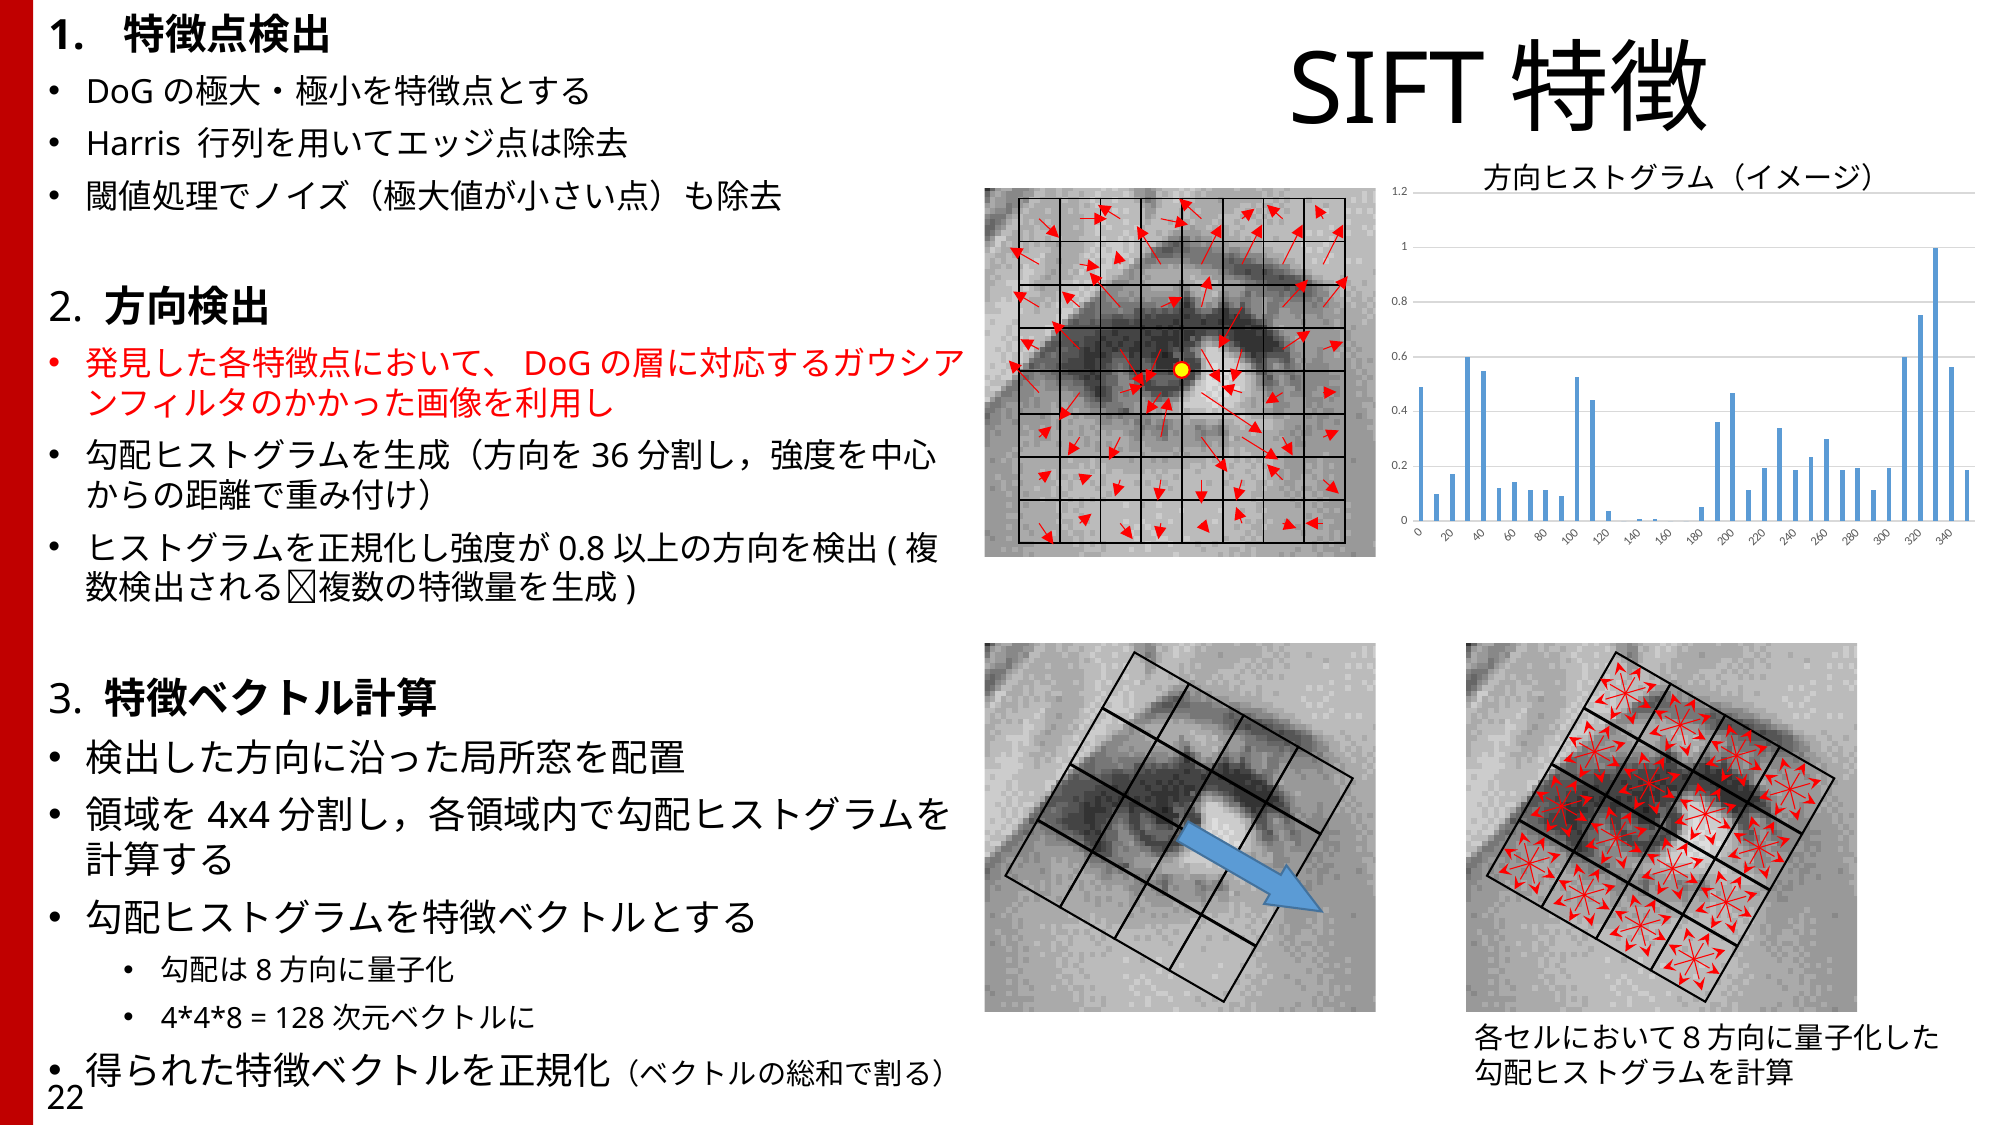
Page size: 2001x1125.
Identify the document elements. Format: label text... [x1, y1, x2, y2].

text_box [1282, 330, 1311, 350]
slide_number 22 [31, 1064, 482, 1125]
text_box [1039, 470, 1052, 480]
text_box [1039, 218, 1060, 238]
picture [984, 643, 1376, 1012]
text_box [1079, 513, 1092, 524]
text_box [1675, 783, 1735, 845]
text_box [1097, 204, 1121, 219]
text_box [1559, 837, 1586, 864]
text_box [1282, 224, 1303, 265]
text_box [1265, 392, 1283, 404]
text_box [1679, 756, 1706, 783]
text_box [1266, 464, 1283, 480]
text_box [1160, 218, 1189, 225]
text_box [1067, 437, 1080, 456]
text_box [1282, 279, 1308, 308]
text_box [1221, 386, 1243, 393]
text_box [1114, 479, 1121, 497]
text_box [1120, 385, 1143, 393]
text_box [1531, 894, 1610, 954]
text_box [1179, 198, 1202, 219]
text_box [1061, 291, 1080, 308]
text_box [1058, 392, 1080, 421]
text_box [1236, 479, 1243, 501]
text_box 方向ヒストグラム（イメージ） [1468, 152, 1907, 178]
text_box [1136, 226, 1161, 265]
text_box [1108, 437, 1121, 461]
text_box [1039, 523, 1054, 545]
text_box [1201, 349, 1221, 383]
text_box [1710, 700, 1790, 759]
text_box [1532, 776, 1591, 837]
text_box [1008, 360, 1040, 393]
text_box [1039, 426, 1052, 438]
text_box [1696, 871, 1756, 933]
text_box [1323, 341, 1344, 350]
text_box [1650, 694, 1710, 756]
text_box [1323, 276, 1348, 308]
picture [1465, 643, 1858, 1012]
chart [1379, 178, 1987, 557]
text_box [1664, 929, 1724, 990]
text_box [1232, 349, 1243, 382]
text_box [1282, 437, 1293, 456]
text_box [1702, 845, 1729, 871]
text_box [1201, 437, 1228, 473]
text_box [1120, 349, 1144, 386]
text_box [1242, 224, 1263, 265]
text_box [1201, 224, 1222, 265]
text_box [1009, 247, 1040, 265]
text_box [1735, 786, 1760, 817]
picture [984, 188, 1376, 557]
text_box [1315, 204, 1324, 219]
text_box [1531, 700, 1596, 833]
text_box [1591, 782, 1619, 807]
title SIFT特徴 [1273, 31, 1834, 152]
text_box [1020, 339, 1040, 350]
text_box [1596, 663, 1655, 724]
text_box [1619, 753, 1679, 814]
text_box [1051, 321, 1080, 350]
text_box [1241, 437, 1279, 460]
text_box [1201, 523, 1210, 533]
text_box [1586, 807, 1646, 868]
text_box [1146, 349, 1161, 383]
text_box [1323, 430, 1339, 438]
list 特徴点検出 DoGの極大・極小を特徴点とする Harris 行列を用いてエッジ点は除去 閾値処理でノイズ（極大値が小さい点）も除去 2. 方向検出 発見した各特徴点において、DoGの層に対応するガウシアンフィルタのかかった画像を利用し 勾配ヒストグラムを生成（方向を36分割し，強度を中心からの距離で重み付け） ヒストグラムを正規化し強度が0.8以上の方向を検出(複数検出される複数の特徴量を生成) 3. 特徴ベクトル計算 検出した方向に沿った局所窓を配置 領域を4x4分割し，各領域内で勾配ヒストグラムを計算する 勾配ヒストグラムを特徴ベクトルとする 勾配は8方向に量子化 4*4*8 = 128次元ベクトルに 得られた特徴ベクトルを正規化（ベクトルの総和で割る） [33, 0, 983, 1125]
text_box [1050, 700, 1309, 954]
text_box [1760, 759, 1820, 820]
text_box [1323, 224, 1344, 265]
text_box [1160, 397, 1169, 438]
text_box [1610, 895, 1670, 956]
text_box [1120, 523, 1133, 540]
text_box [1500, 833, 1559, 894]
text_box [1236, 506, 1243, 524]
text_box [1323, 479, 1339, 494]
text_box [1266, 204, 1283, 219]
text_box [1706, 725, 1766, 786]
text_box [1282, 523, 1297, 529]
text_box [1724, 820, 1790, 954]
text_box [1079, 475, 1093, 480]
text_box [1565, 721, 1624, 782]
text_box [1089, 272, 1121, 308]
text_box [1160, 297, 1183, 308]
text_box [1624, 724, 1650, 753]
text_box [1643, 838, 1702, 899]
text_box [1614, 868, 1643, 895]
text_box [1146, 392, 1161, 414]
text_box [1201, 276, 1210, 308]
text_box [1646, 814, 1675, 838]
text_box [1729, 817, 1789, 878]
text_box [1013, 291, 1040, 308]
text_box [1079, 264, 1100, 268]
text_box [1157, 479, 1161, 501]
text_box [1201, 392, 1262, 434]
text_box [1218, 307, 1242, 349]
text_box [1116, 250, 1121, 265]
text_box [1554, 864, 1614, 926]
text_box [1670, 899, 1696, 929]
text_box 各セルにおいて８方向に量子化した 勾配ヒストグラムを計算 [1459, 1011, 1957, 1125]
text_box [1242, 208, 1255, 219]
